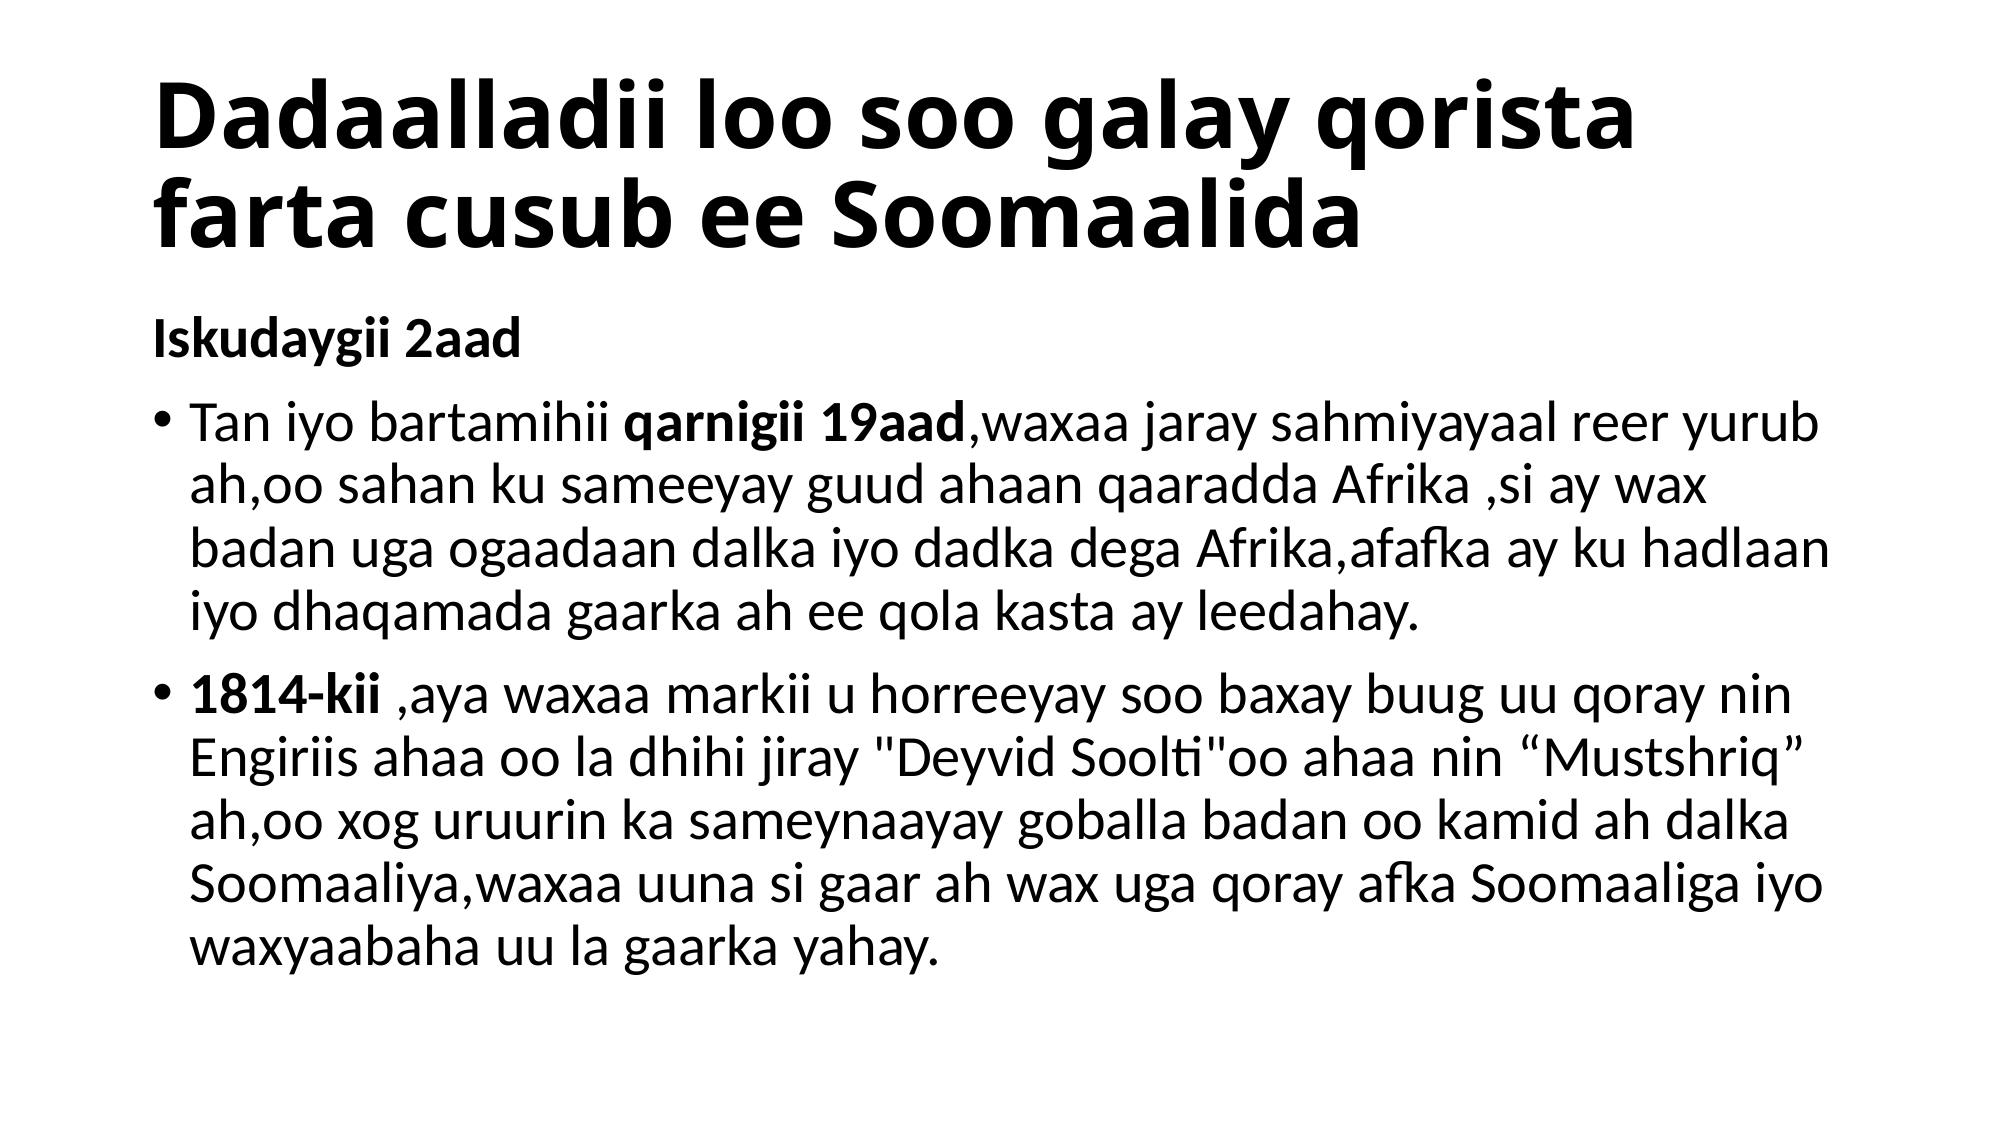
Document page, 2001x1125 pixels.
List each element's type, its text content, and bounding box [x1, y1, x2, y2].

title Dadaalladii loo soo galay qorista farta cusub ee Soomaalida [137, 59, 1863, 278]
list Iskudaygii 2aad Tan iyo bartamihii qarnigii 19aad,waxaa jaray sahmiyayaal reer yurub ah,oo sahan ku sameeyay guud ahaan qaaradda Afrika ,si ay wax badan uga ogaadaan dalka iyo dadka dega Afrika,afafka ay ku hadlaan iyo dhaqamada gaarka ah ee qola kasta ay leedahay. 1814-kii ,aya waxaa markii u horreeyay soo baxay buug uu qoray nin Engiriis ahaa oo la dhihi jiray "Deyvid Soolti"oo ahaa nin “Mustshriq” ah,oo xog uruurin ka sameynaayay goballa badan oo kamid ah dalka Soomaaliya,waxaa uuna si gaar ah wax uga qoray afka Soomaaliga iyo waxyaabaha uu la gaarka yahay. [137, 299, 1863, 1014]
